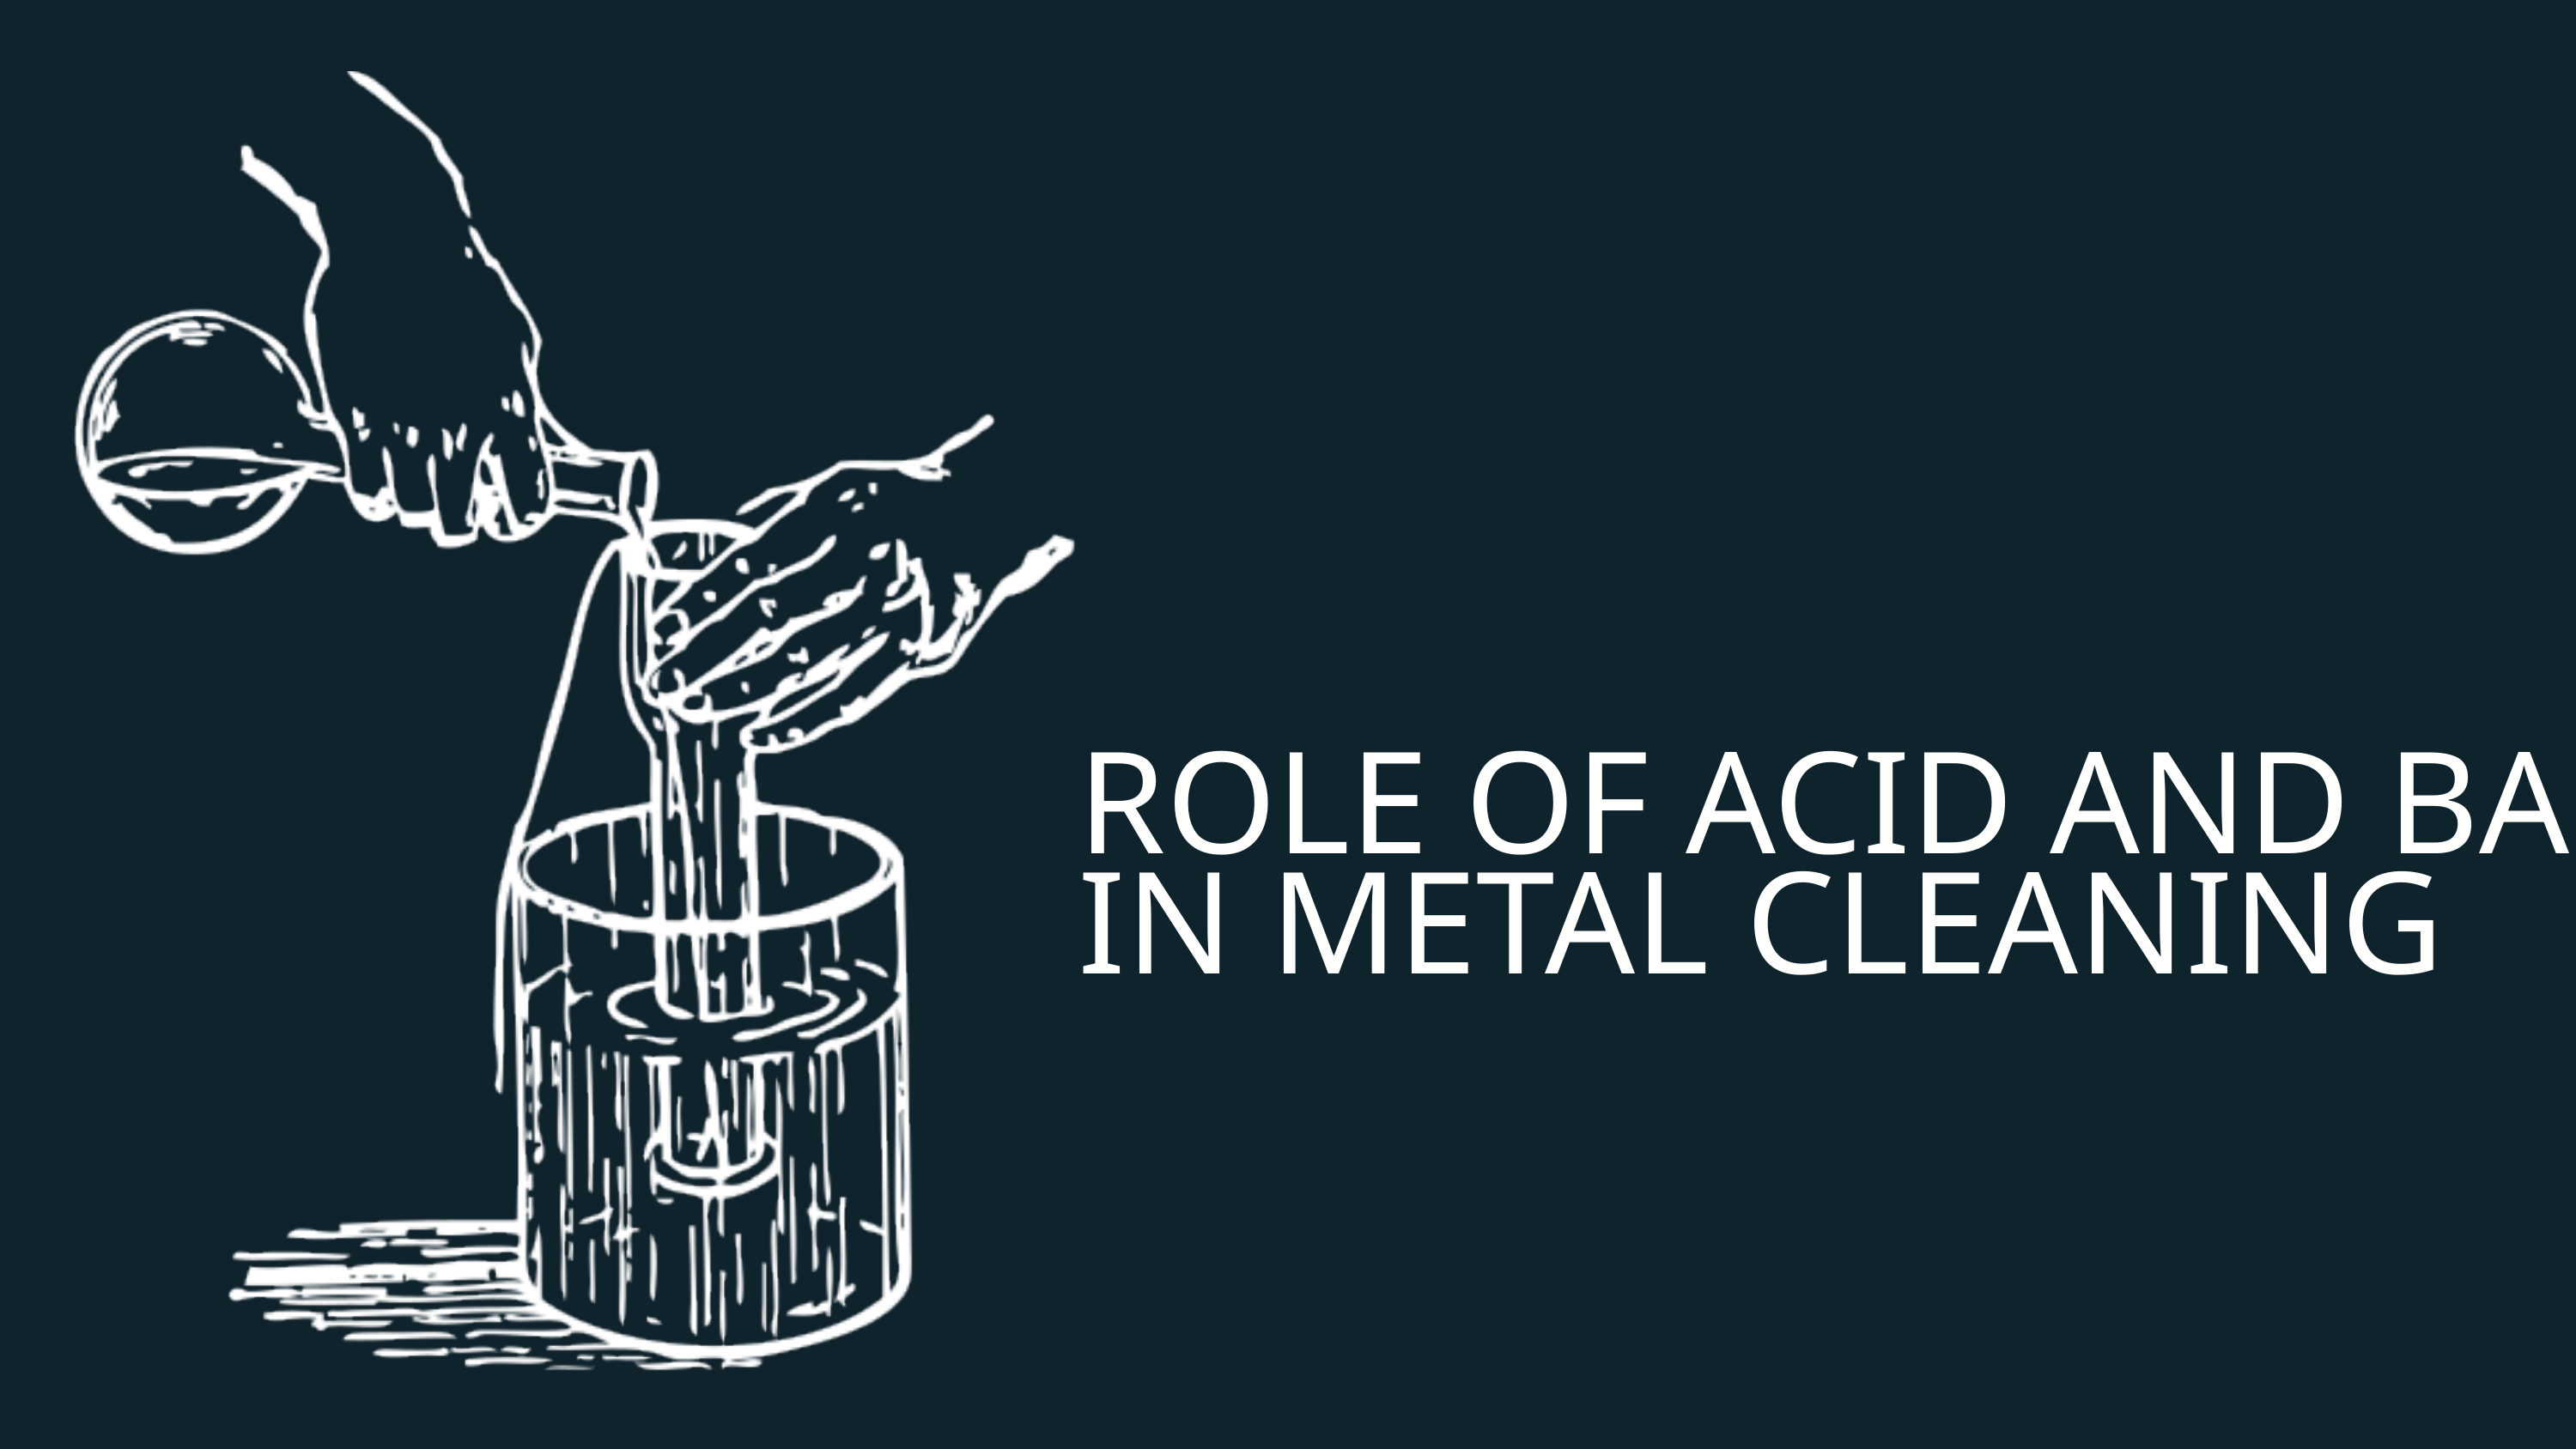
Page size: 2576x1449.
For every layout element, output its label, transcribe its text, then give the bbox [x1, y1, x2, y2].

text_box ROLE OF ACID AND BASES IN METAL CLEANING [1078, 761, 2576, 1003]
text_box [65, 71, 1078, 1377]
